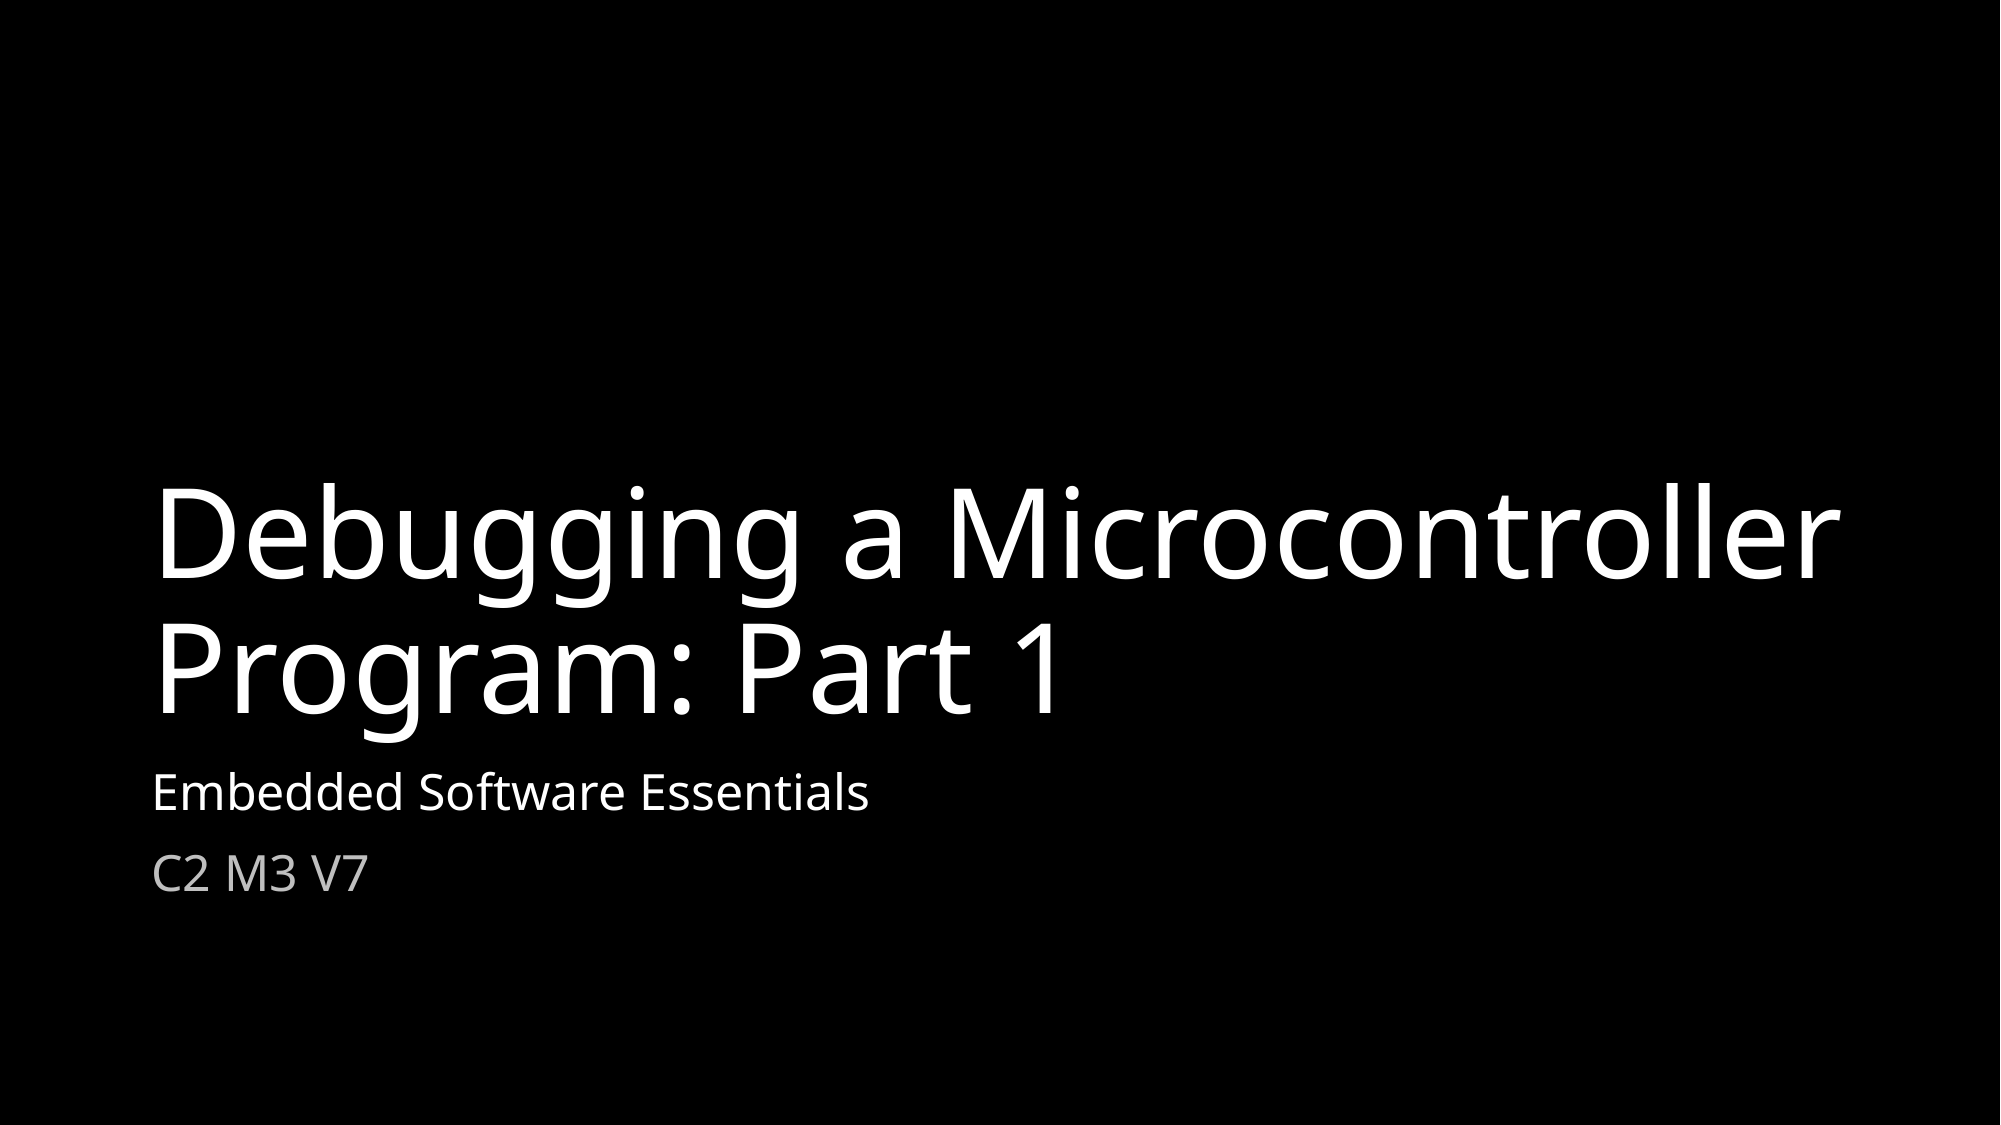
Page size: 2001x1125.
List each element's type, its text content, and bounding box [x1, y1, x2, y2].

title Debugging a Microcontroller Program: Part 1 [135, 279, 1862, 749]
list Embedded Software Essentials C2 M3 V7 [135, 752, 1862, 911]
